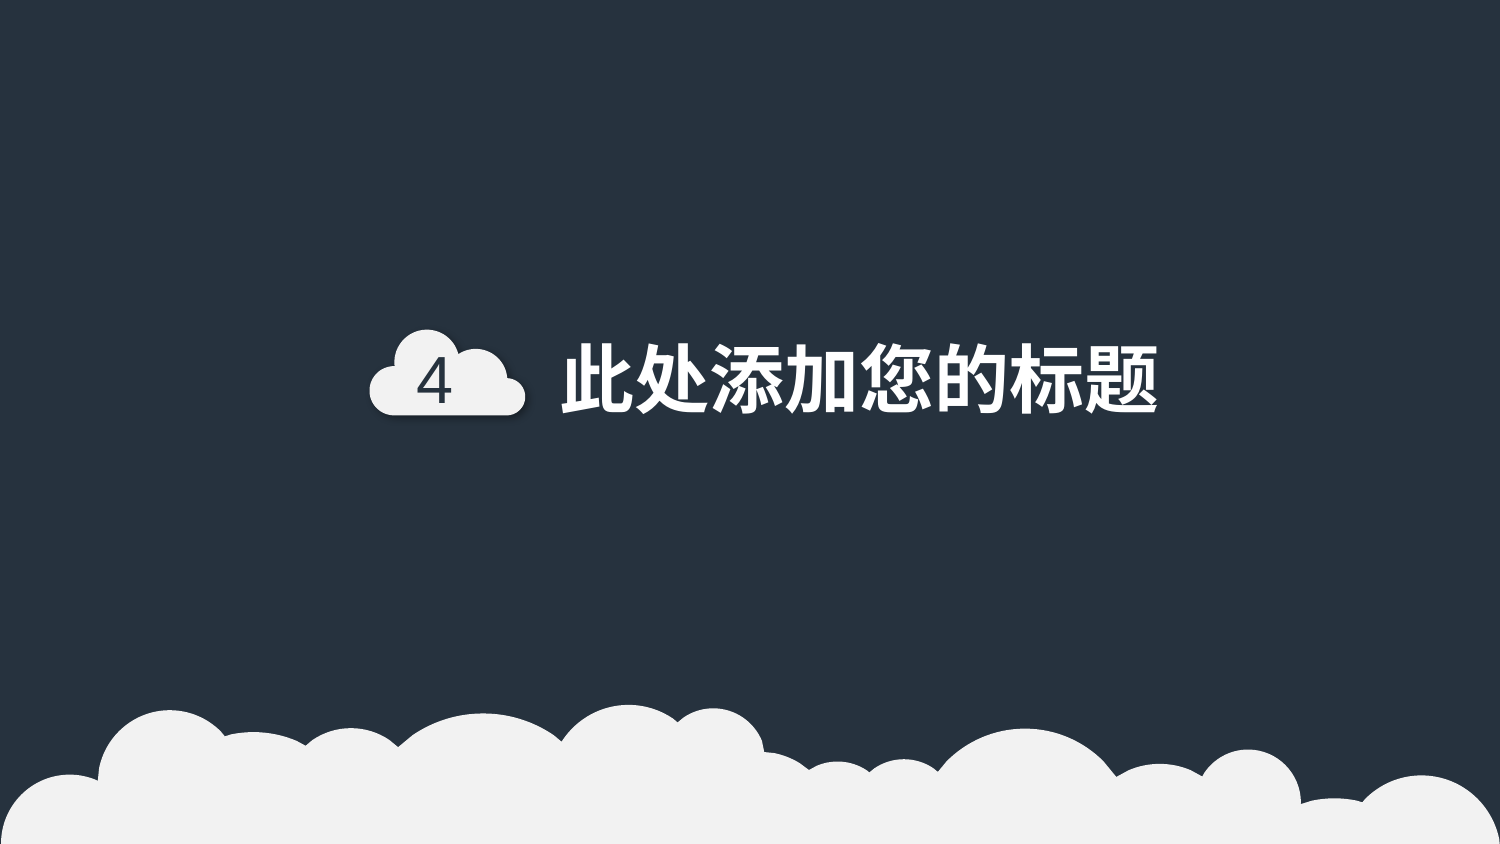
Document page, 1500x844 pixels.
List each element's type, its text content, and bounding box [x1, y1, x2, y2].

text_box [0, 703, 1500, 844]
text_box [369, 329, 526, 426]
text_box 此处添加您的标题 [545, 324, 1175, 430]
